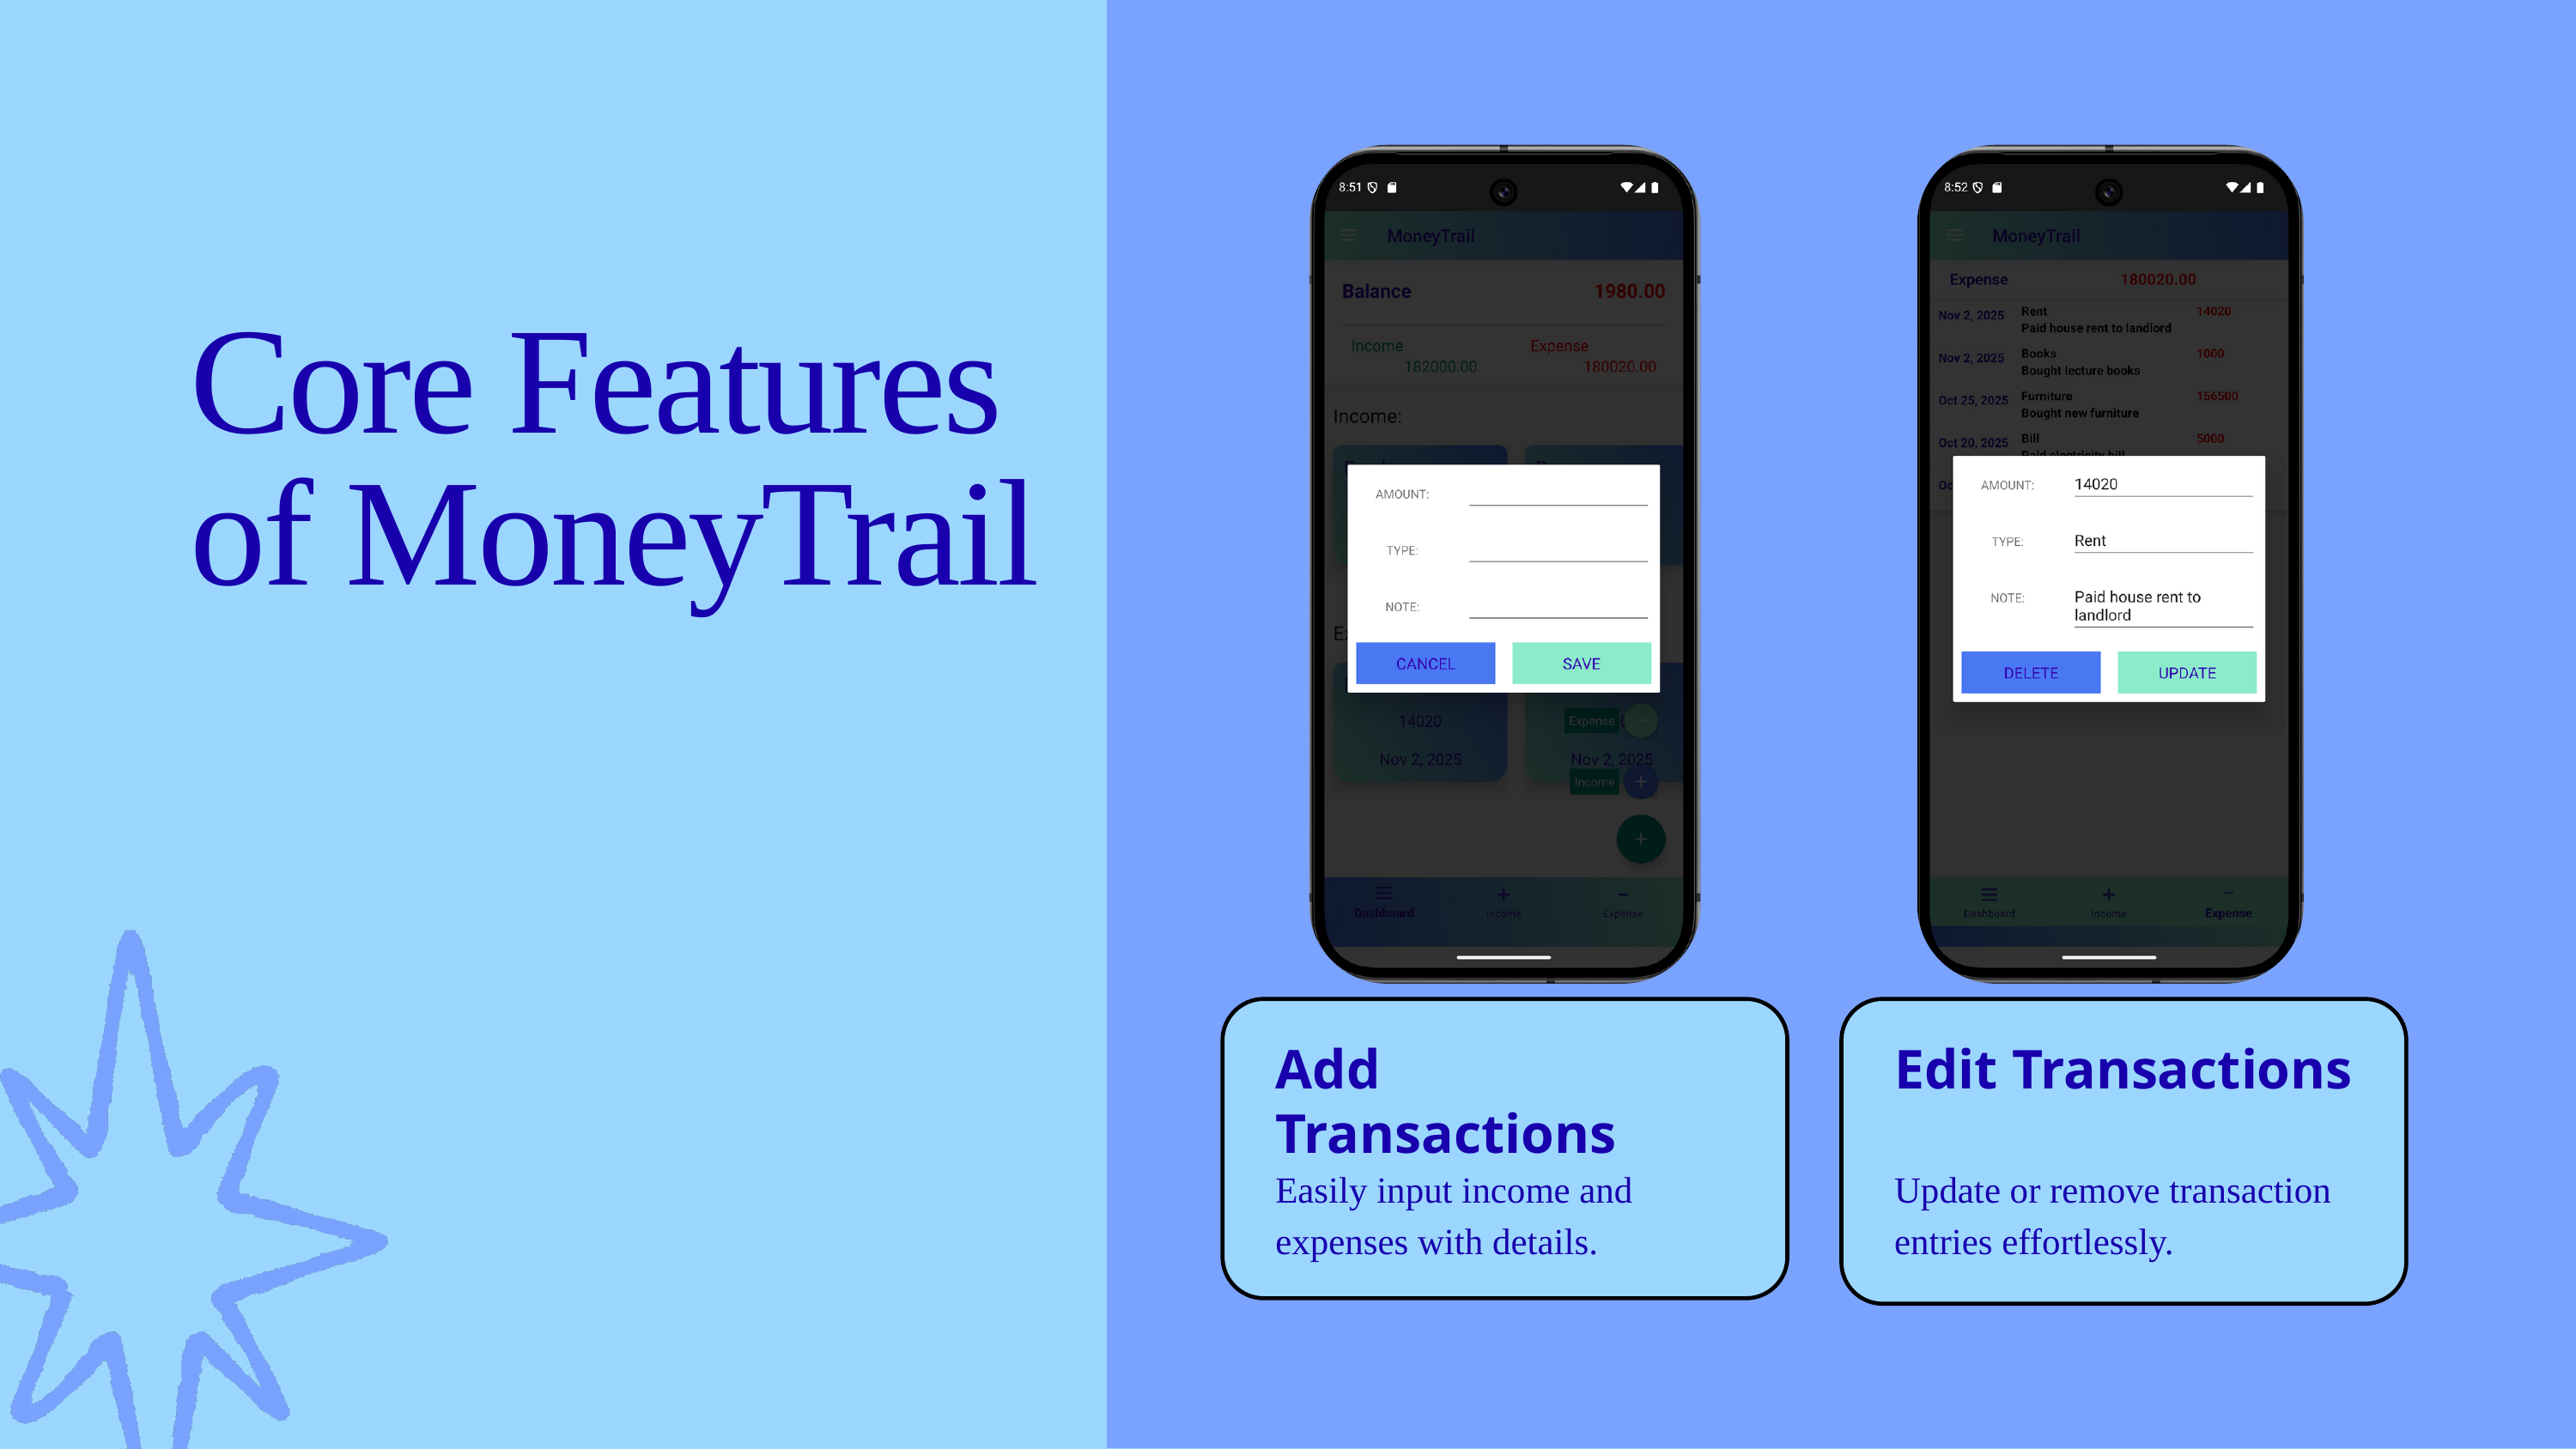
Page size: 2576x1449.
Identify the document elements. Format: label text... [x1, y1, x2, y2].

text_box Core Features of MoneyTrail [190, 311, 1102, 615]
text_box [1309, 144, 1701, 985]
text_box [1222, 998, 1788, 1299]
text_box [1841, 998, 2407, 1304]
text_box [0, 930, 389, 1449]
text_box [1106, 0, 2576, 1449]
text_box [1917, 144, 2305, 985]
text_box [1893, 1038, 2354, 1259]
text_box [1275, 1038, 1735, 1259]
